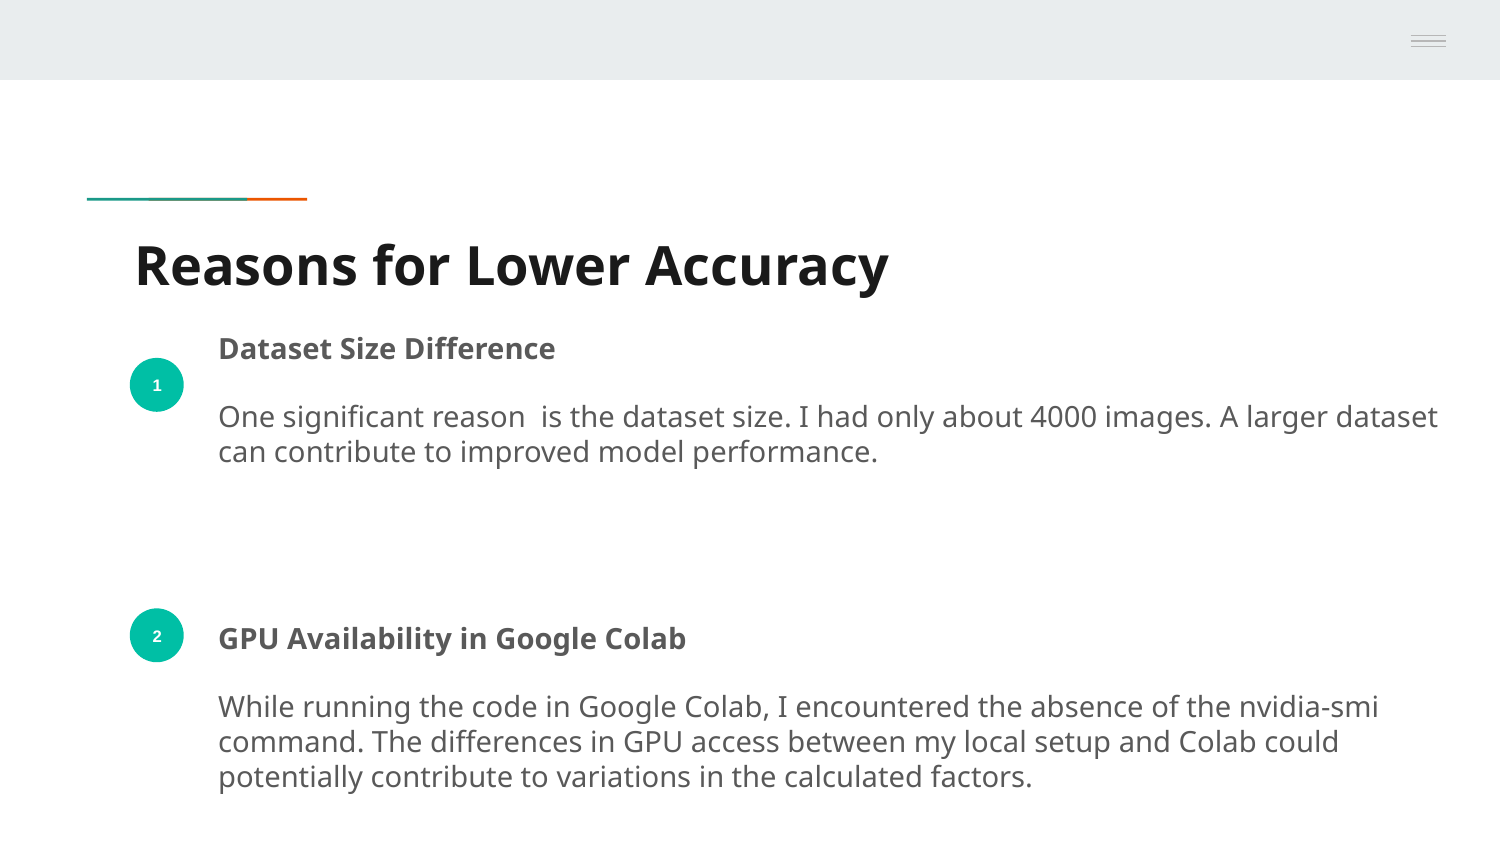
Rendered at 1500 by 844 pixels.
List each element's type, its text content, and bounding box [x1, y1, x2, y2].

text_box 2 [129, 608, 184, 663]
title Reasons for Lower Accuracy [119, 216, 1381, 305]
list GPU Availability in Google Colab While running the code in Google Colab, I encountered the absence of the nvidia-smi command. The differences in GPU access between my local setup and Colab could potentially contribute to variations in the calculated factors. [203, 605, 1438, 778]
text_box 1 [129, 357, 184, 412]
list Dataset Size Difference One significant reason is the dataset size. I had only about 4000 images. A larger dataset can contribute to improved model performance. [203, 315, 1465, 582]
